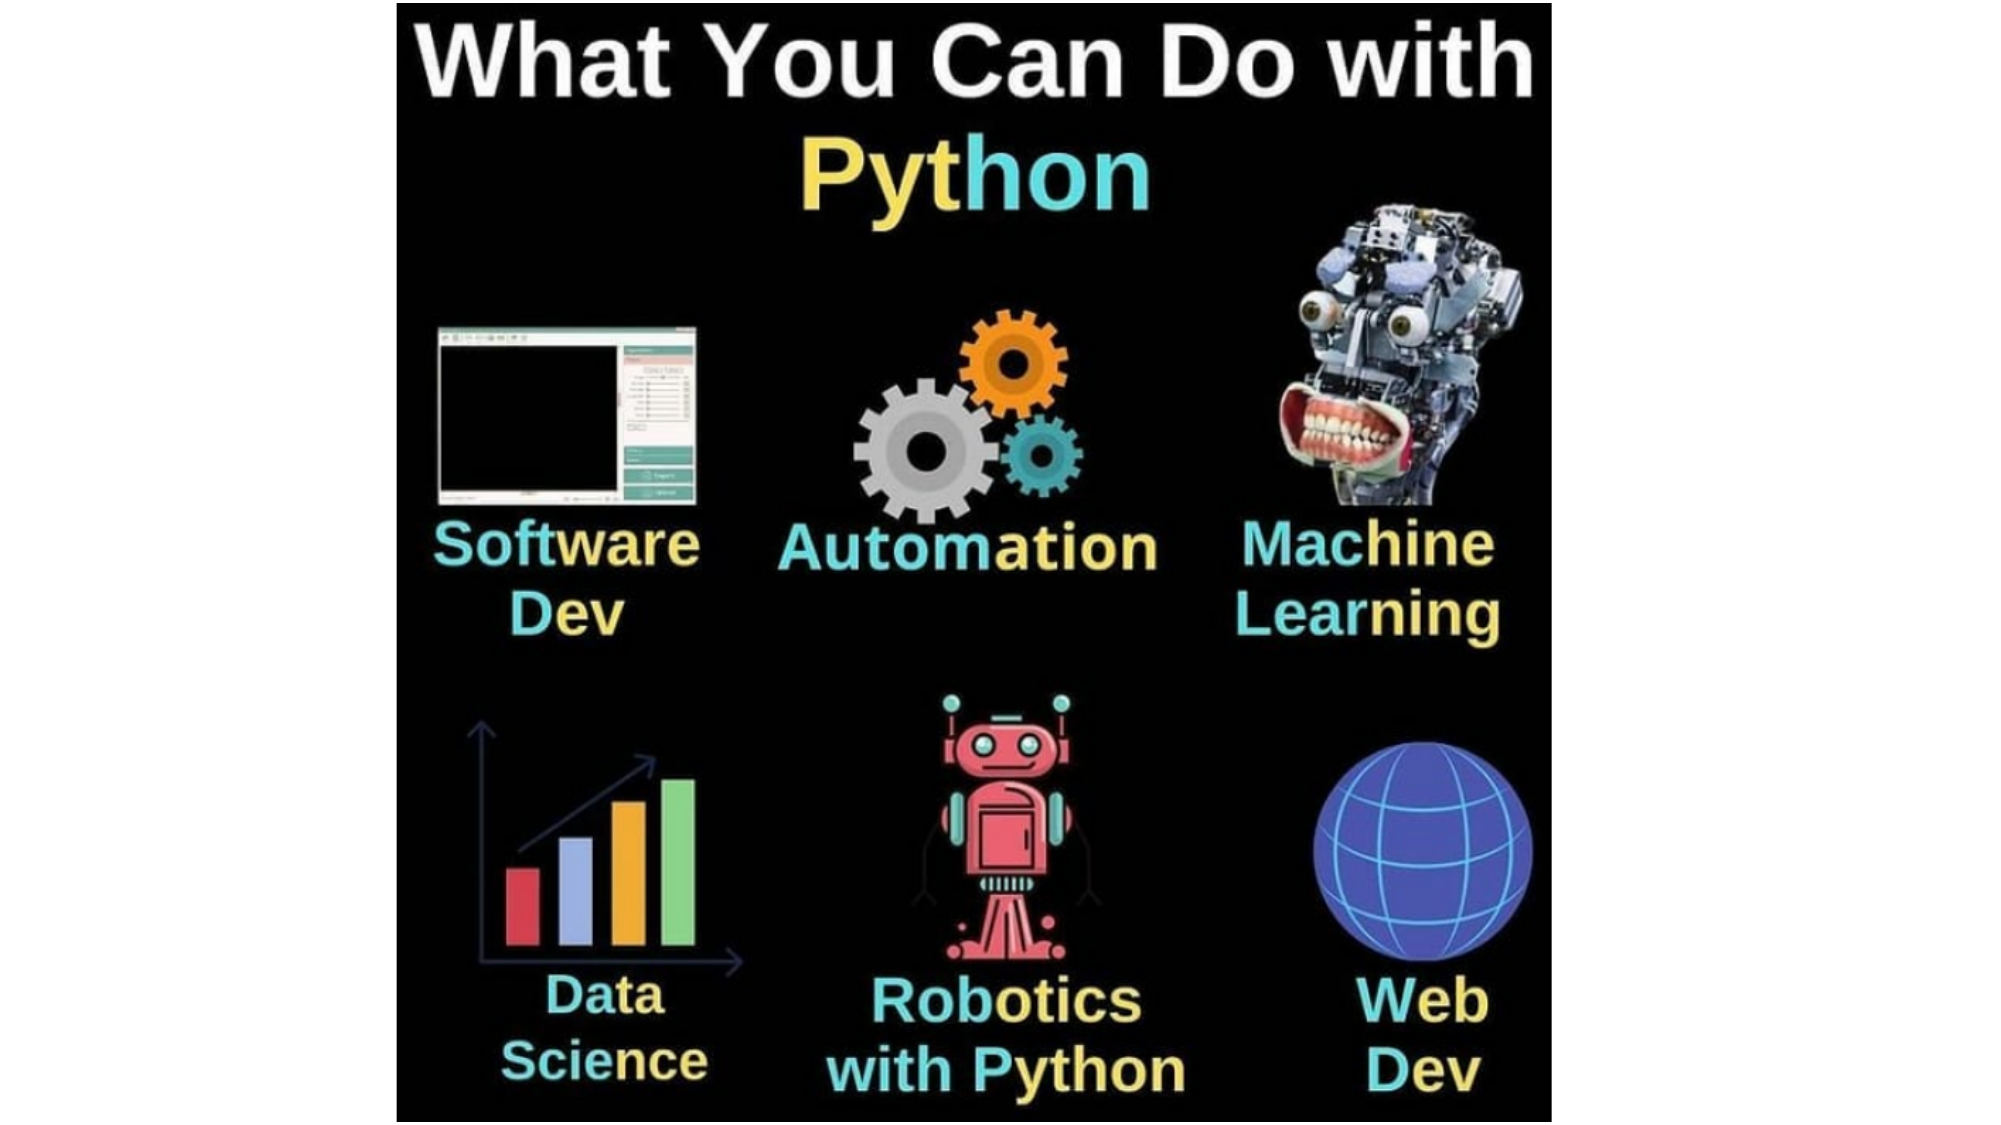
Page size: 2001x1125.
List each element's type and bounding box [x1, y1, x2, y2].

picture [396, 3, 1552, 1122]
